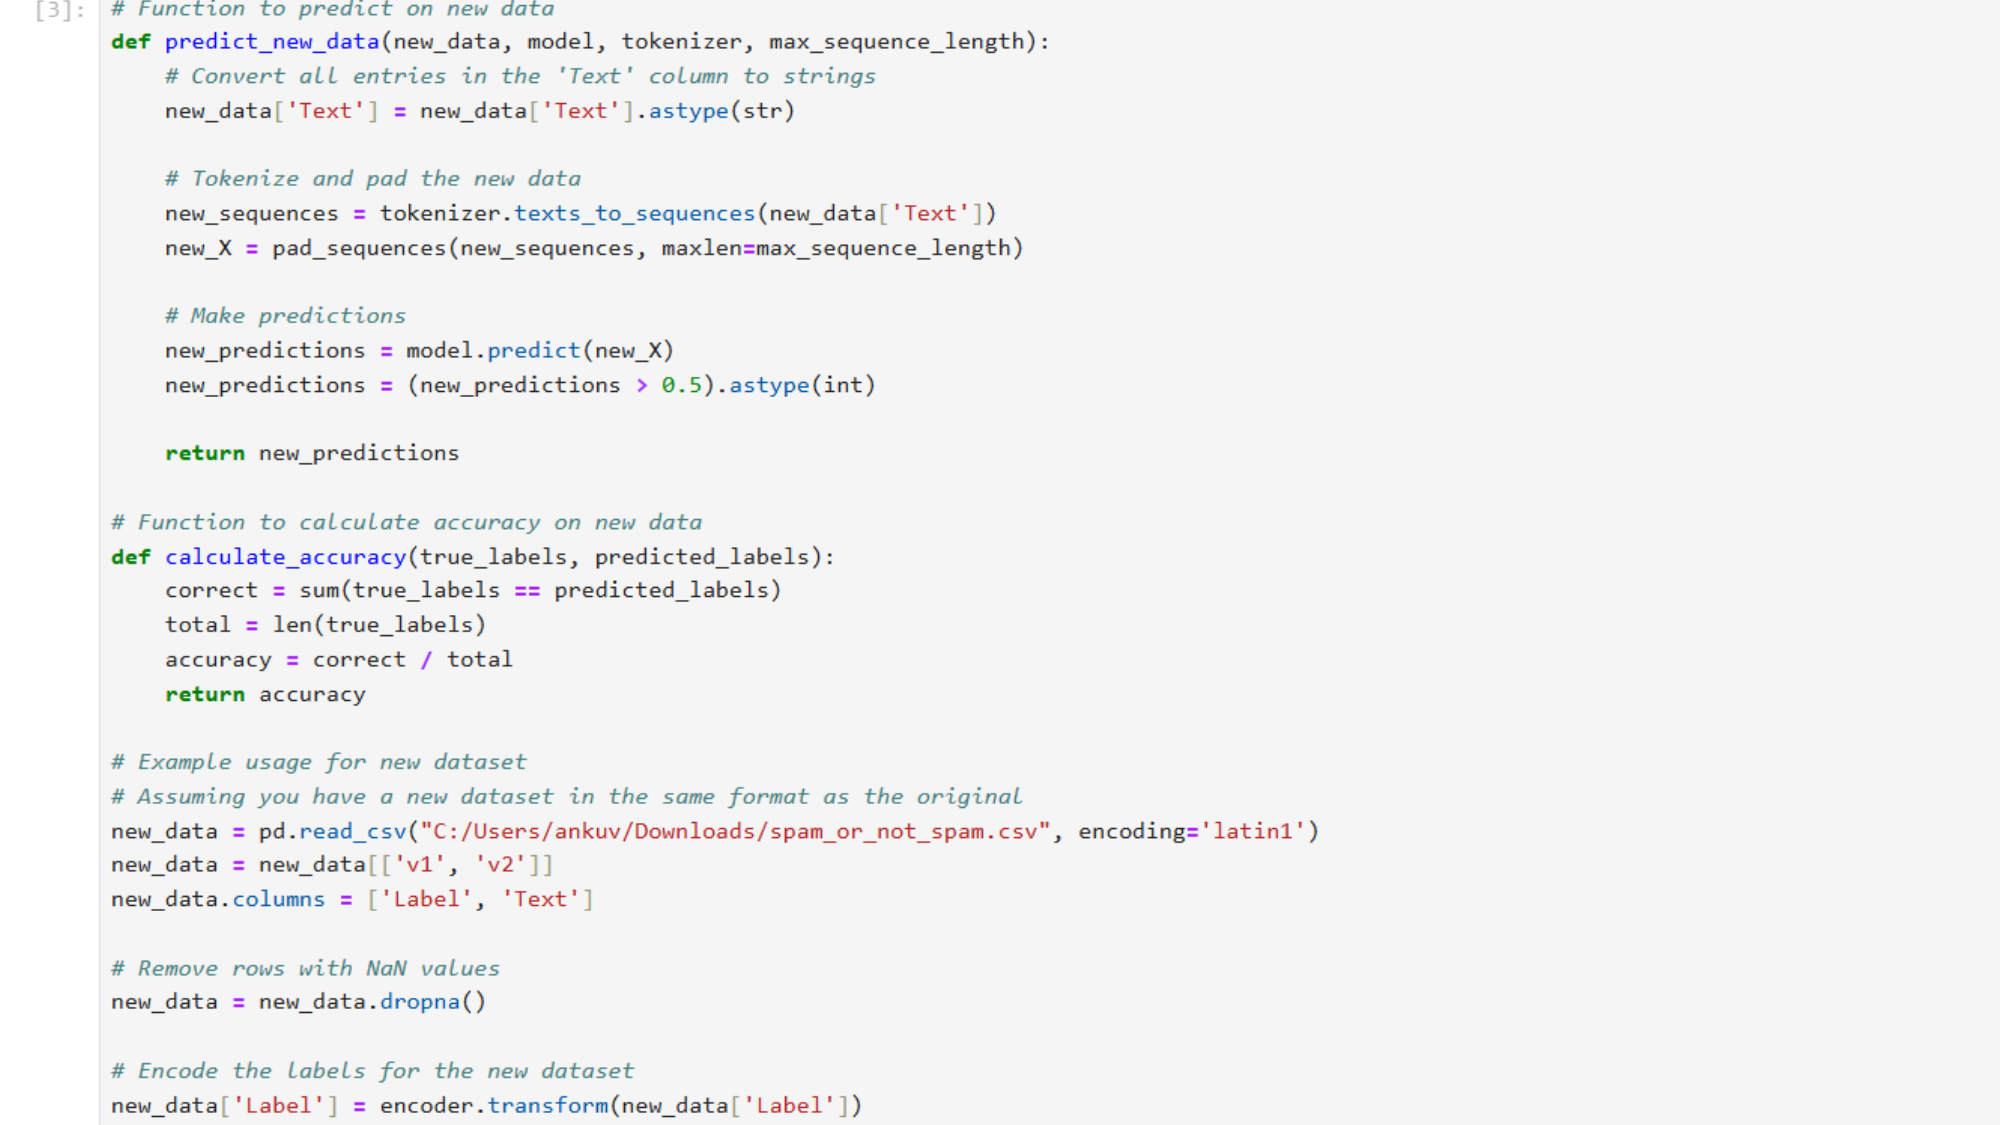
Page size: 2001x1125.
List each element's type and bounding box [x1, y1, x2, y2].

list [0, 0, 2000, 1125]
